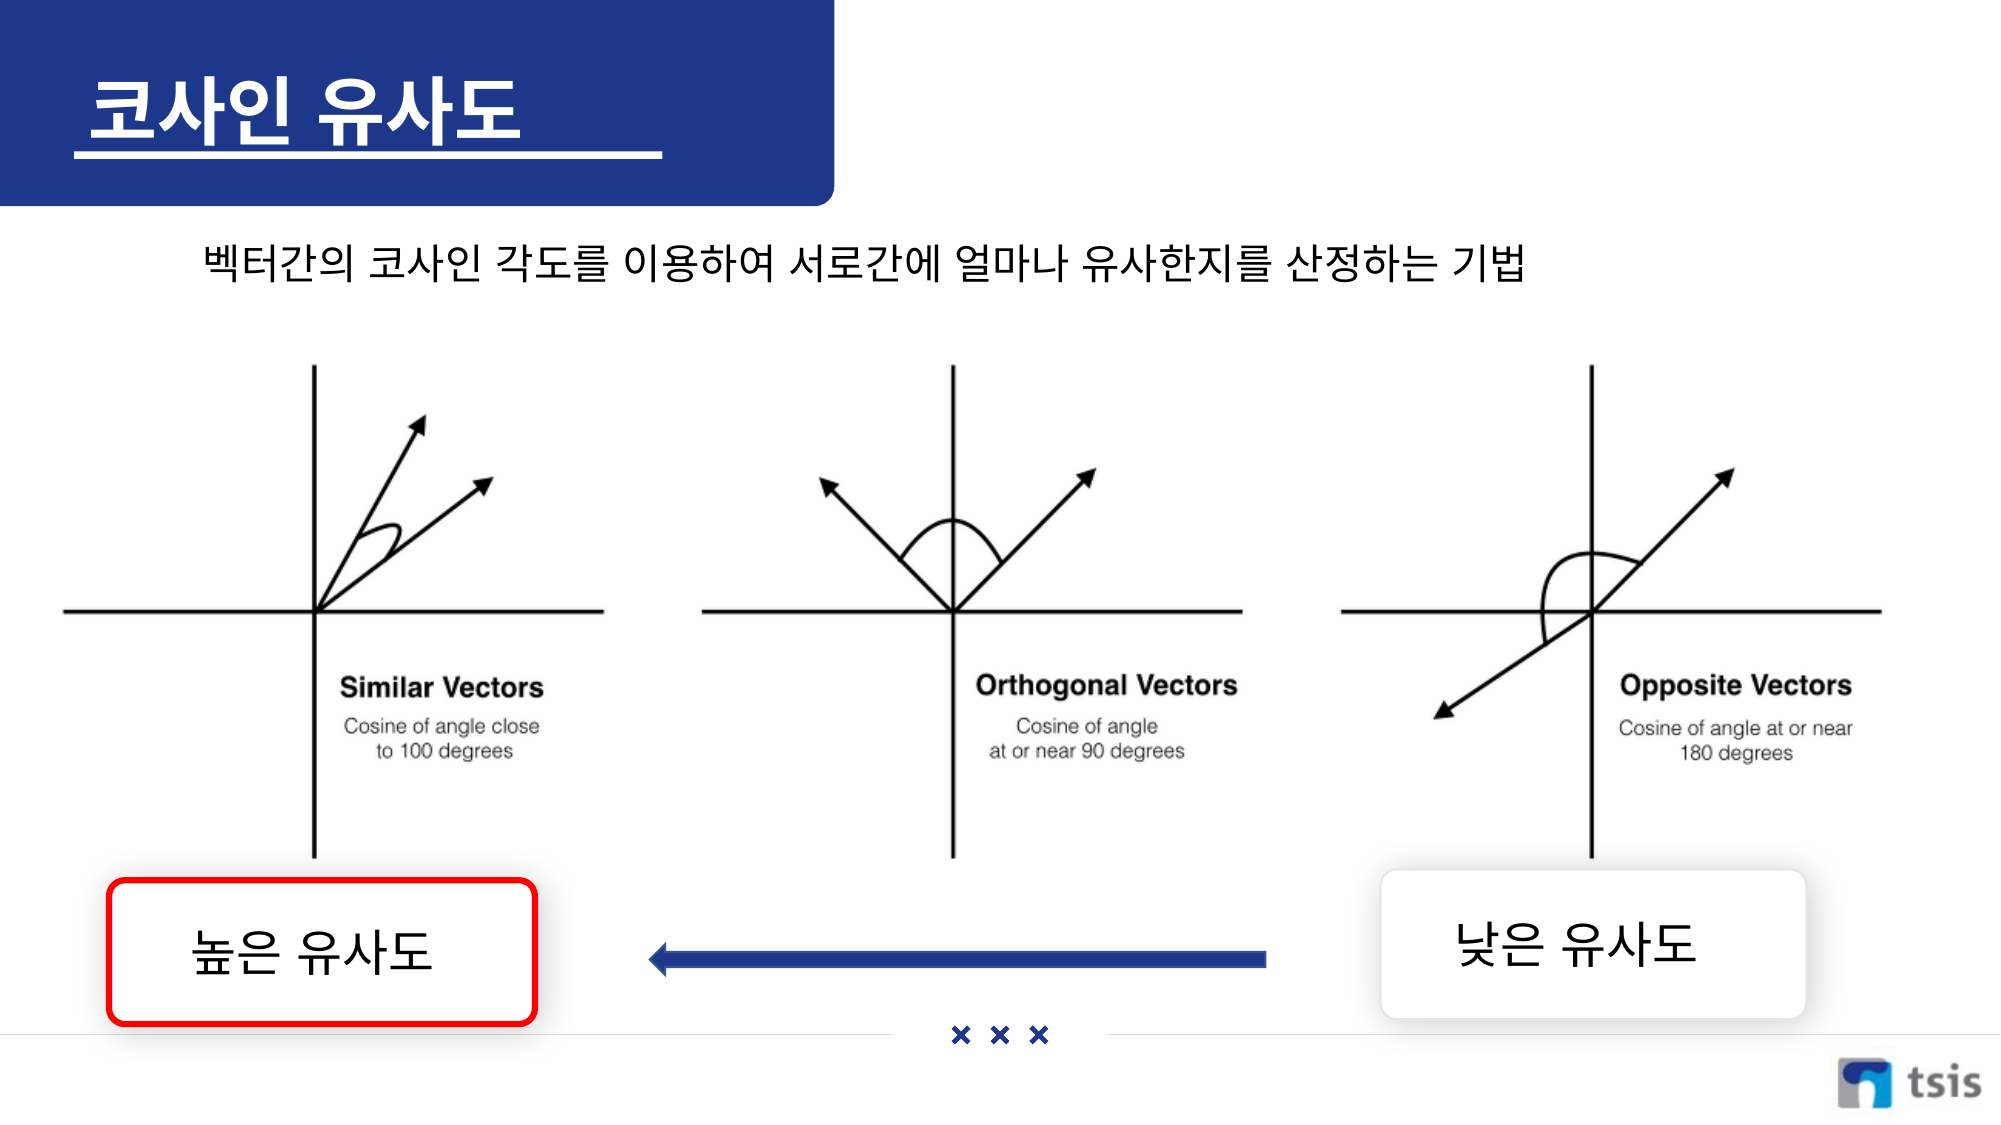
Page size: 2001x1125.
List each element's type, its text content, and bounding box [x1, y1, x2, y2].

picture [15, 316, 1987, 945]
text_box 코사인 유사도 [74, 67, 857, 147]
text_box [73, 150, 663, 160]
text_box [1380, 869, 1807, 1020]
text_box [109, 880, 535, 1025]
text_box [648, 945, 1267, 978]
picture [1830, 1046, 1982, 1125]
text_box 벡터간의 코사인 각도를 이용하여 서로간에 얼마나 유사한지를 산정하는 기법 [188, 230, 1812, 296]
text_box [0, 0, 836, 208]
